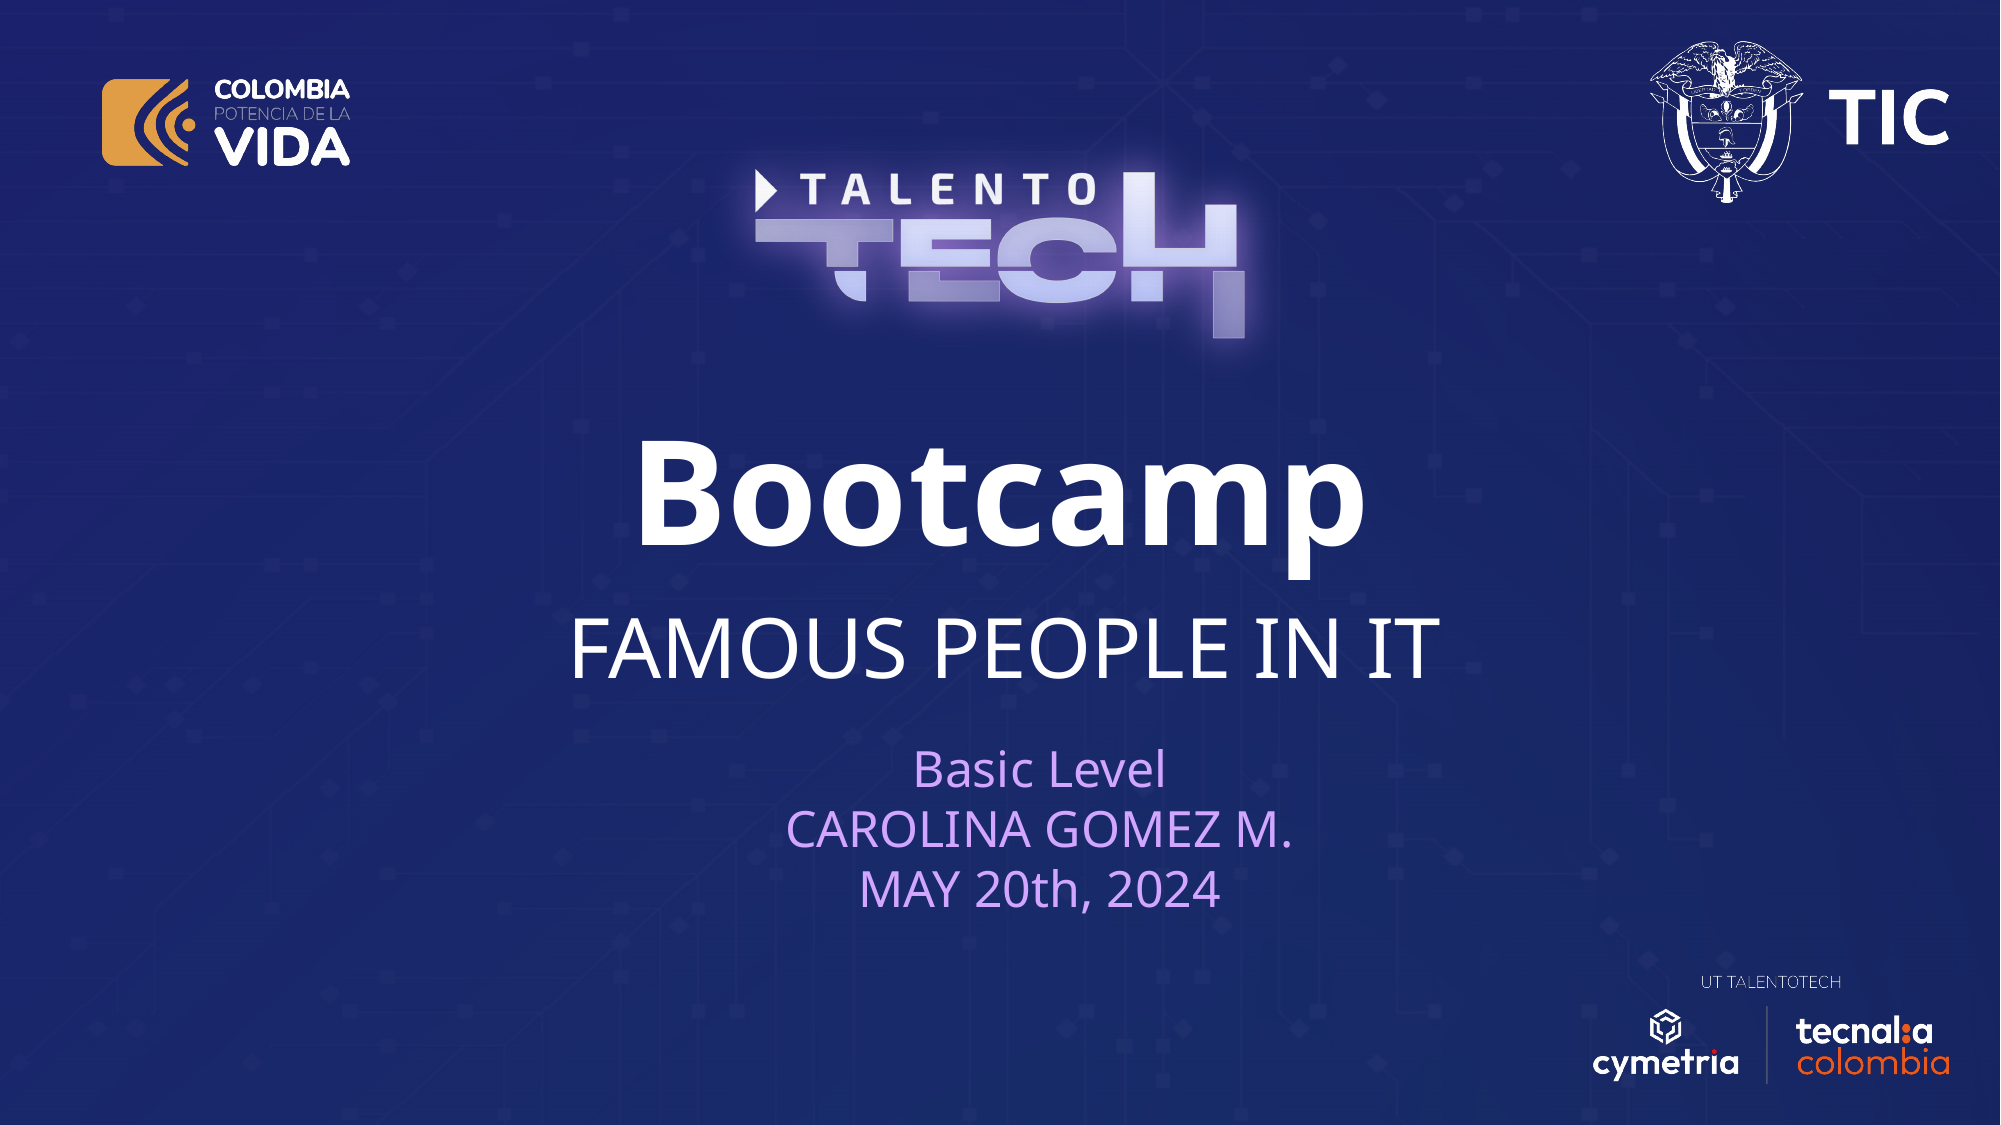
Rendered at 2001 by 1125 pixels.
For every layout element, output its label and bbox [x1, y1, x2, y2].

text_box [0, 0, 2000, 1125]
picture [691, 204, 1309, 402]
picture [1592, 973, 1949, 1084]
text_box [102, 41, 1949, 204]
